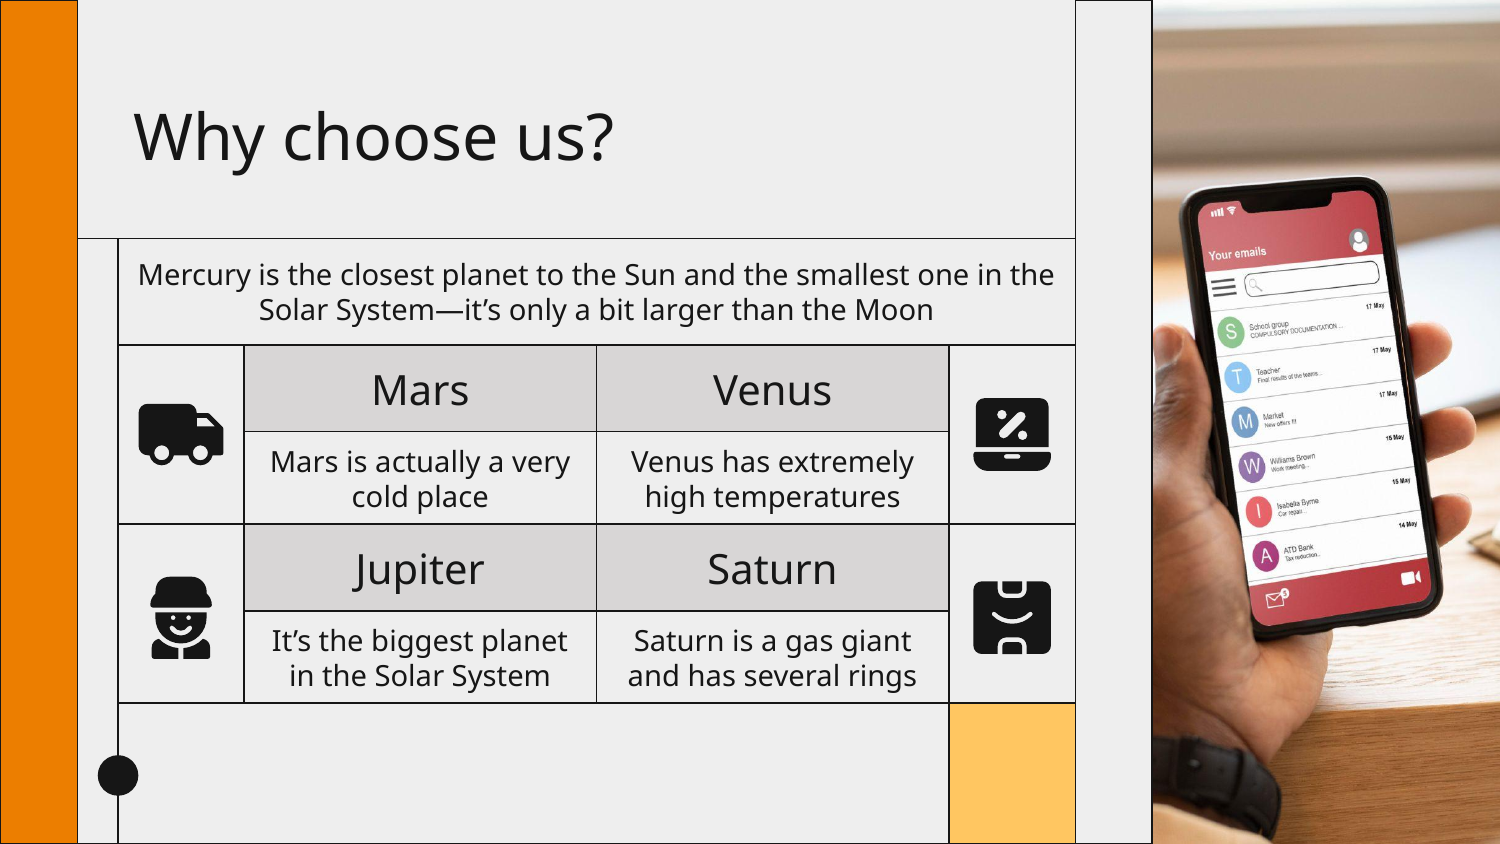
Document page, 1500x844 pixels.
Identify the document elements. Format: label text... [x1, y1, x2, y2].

text_box [118, 524, 243, 704]
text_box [150, 576, 213, 660]
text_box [973, 581, 1052, 655]
subtitle It’s the biggest planet in the Solar System [243, 610, 596, 704]
title Why choose us? [118, 88, 1147, 182]
subtitle Mercury is the closest planet to the Sun and the smallest one in the Solar System—it’s only a bit larger than the Moon [117, 238, 1076, 346]
text_box [118, 346, 243, 524]
title Jupiter [243, 523, 596, 610]
subtitle Venus has extremely high temperatures [596, 431, 950, 523]
title Venus [596, 346, 950, 431]
text_box [950, 346, 1076, 525]
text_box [973, 397, 1052, 472]
title Saturn [596, 523, 950, 610]
subtitle Saturn is a gas giant and has several rings [596, 610, 950, 704]
text_box [950, 525, 1076, 704]
picture [1152, 0, 1500, 844]
text_box [138, 403, 224, 466]
title Mars [243, 346, 596, 431]
text_box [97, 755, 139, 796]
subtitle Mars is actually a very cold place [243, 431, 596, 523]
